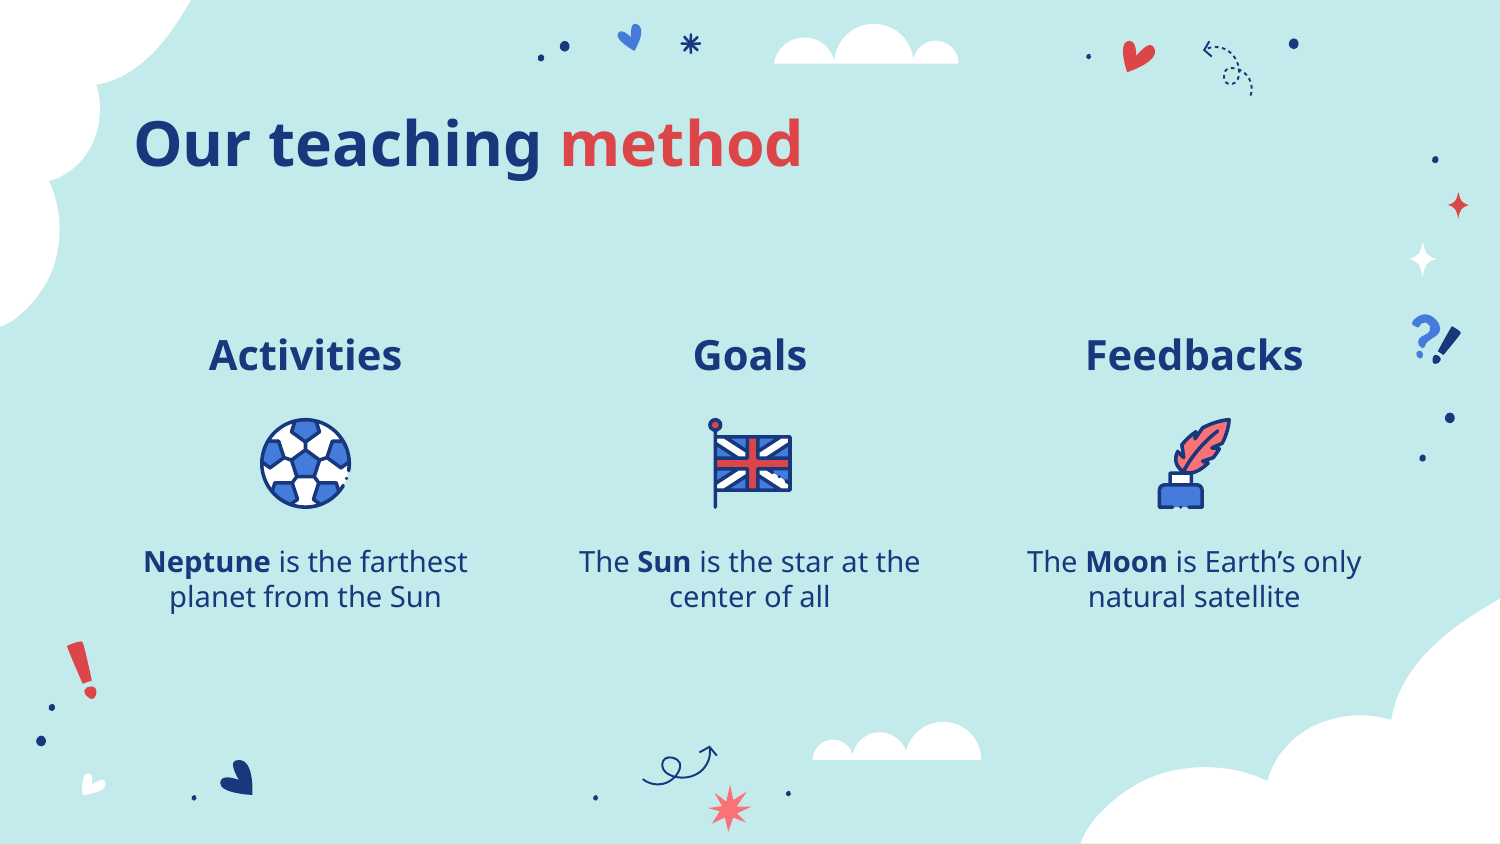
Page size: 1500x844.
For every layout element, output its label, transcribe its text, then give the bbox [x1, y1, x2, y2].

subtitle Neptune is the farthest planet from the Sun [118, 528, 494, 633]
title Activities [118, 317, 494, 395]
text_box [259, 417, 352, 510]
title Feedbacks [1006, 317, 1382, 395]
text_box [707, 417, 792, 510]
subtitle The Moon is Earth’s only natural satellite [1006, 528, 1382, 633]
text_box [1157, 417, 1232, 510]
subtitle The Sun is the star at the center of all [562, 528, 938, 633]
title Our teaching method [118, 88, 1382, 193]
title Goals [562, 317, 938, 395]
